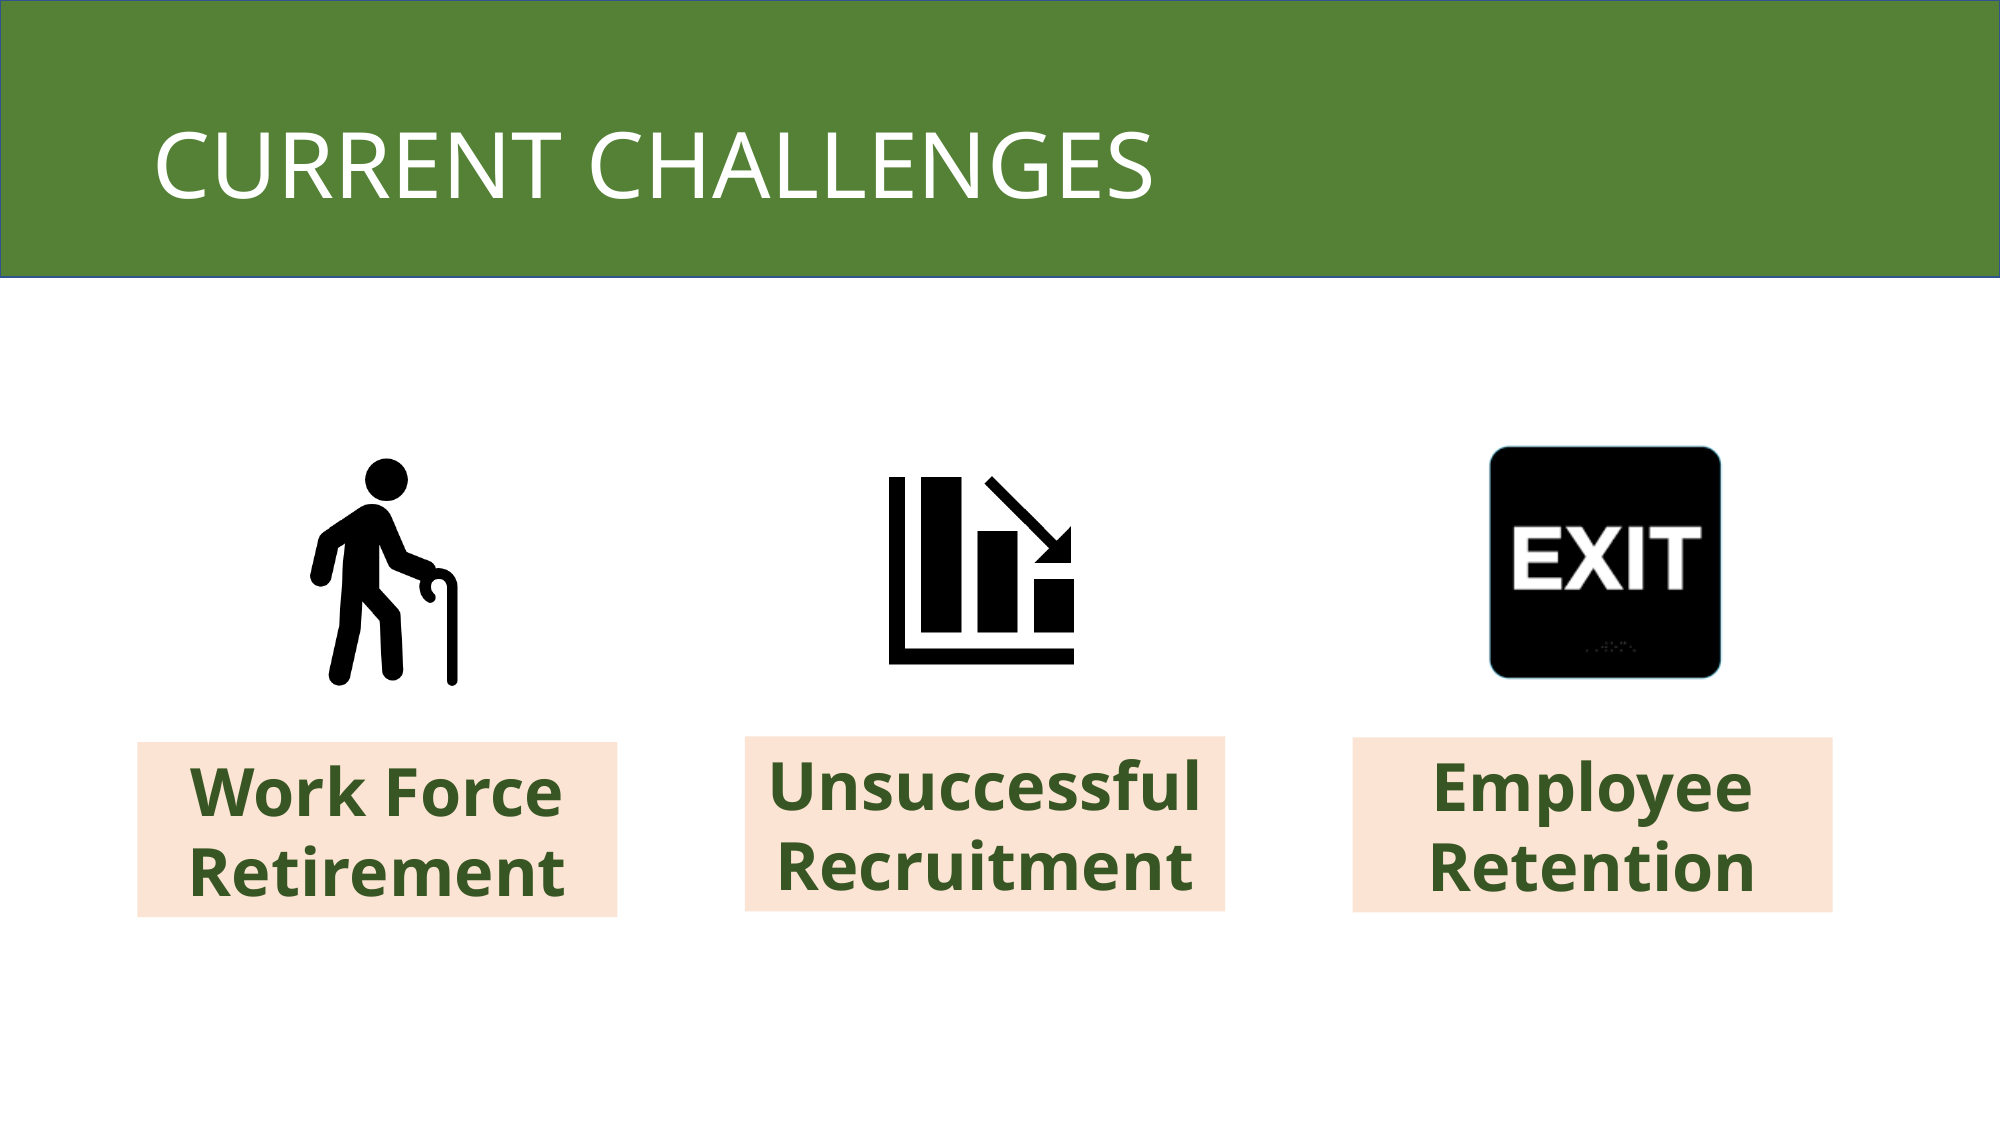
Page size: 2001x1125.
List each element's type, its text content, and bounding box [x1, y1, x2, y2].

picture [854, 442, 1111, 699]
text_box Work Force Retirement [137, 742, 618, 918]
title CURRENT CHALLENGES [137, 59, 1863, 278]
picture [255, 442, 512, 699]
text_box Employee Retention [1352, 737, 1833, 913]
text_box Unsuccessful Recruitment [744, 736, 1226, 912]
picture [1430, 394, 1783, 747]
text_box [0, 0, 2000, 278]
